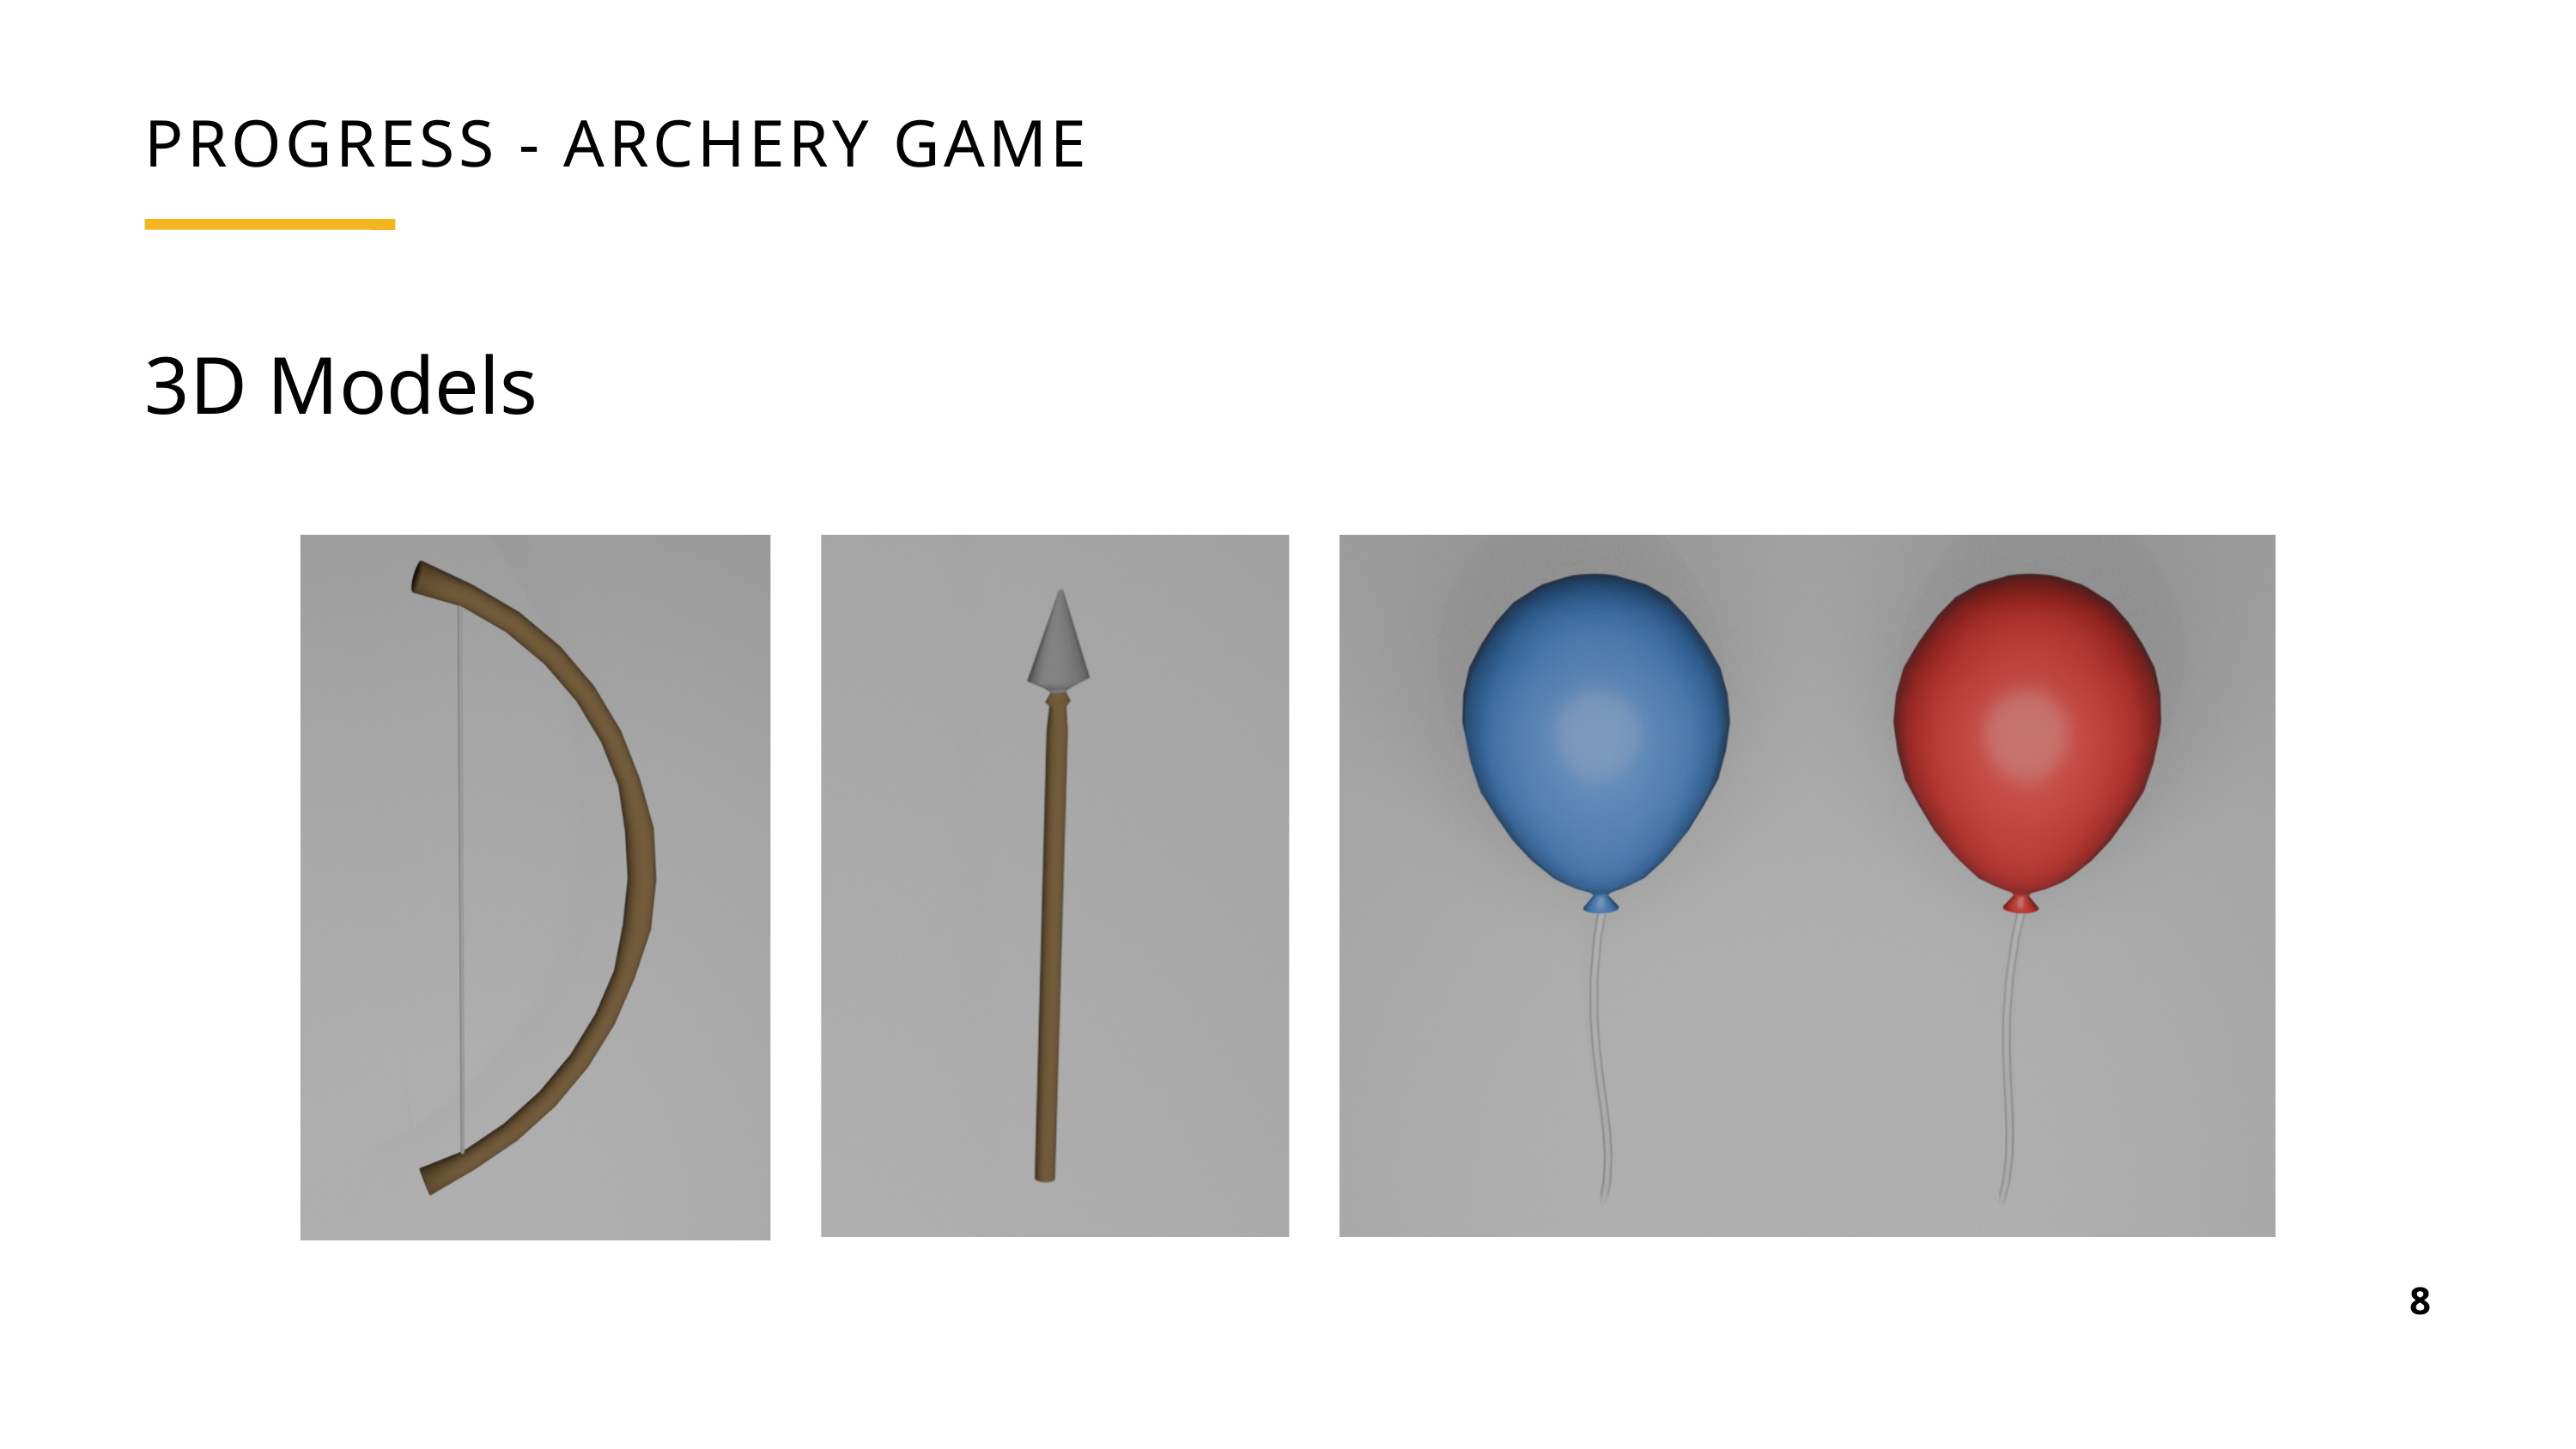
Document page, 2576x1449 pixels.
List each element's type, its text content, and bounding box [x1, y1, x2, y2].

text_box 3D Models [144, 335, 1920, 430]
text_box [300, 535, 771, 1240]
text_box 8 [2001, 1284, 2432, 1323]
text_box PROGRESS - ARCHERY GAME [144, 115, 1261, 180]
text_box [1340, 535, 2276, 1237]
text_box [821, 535, 1290, 1237]
